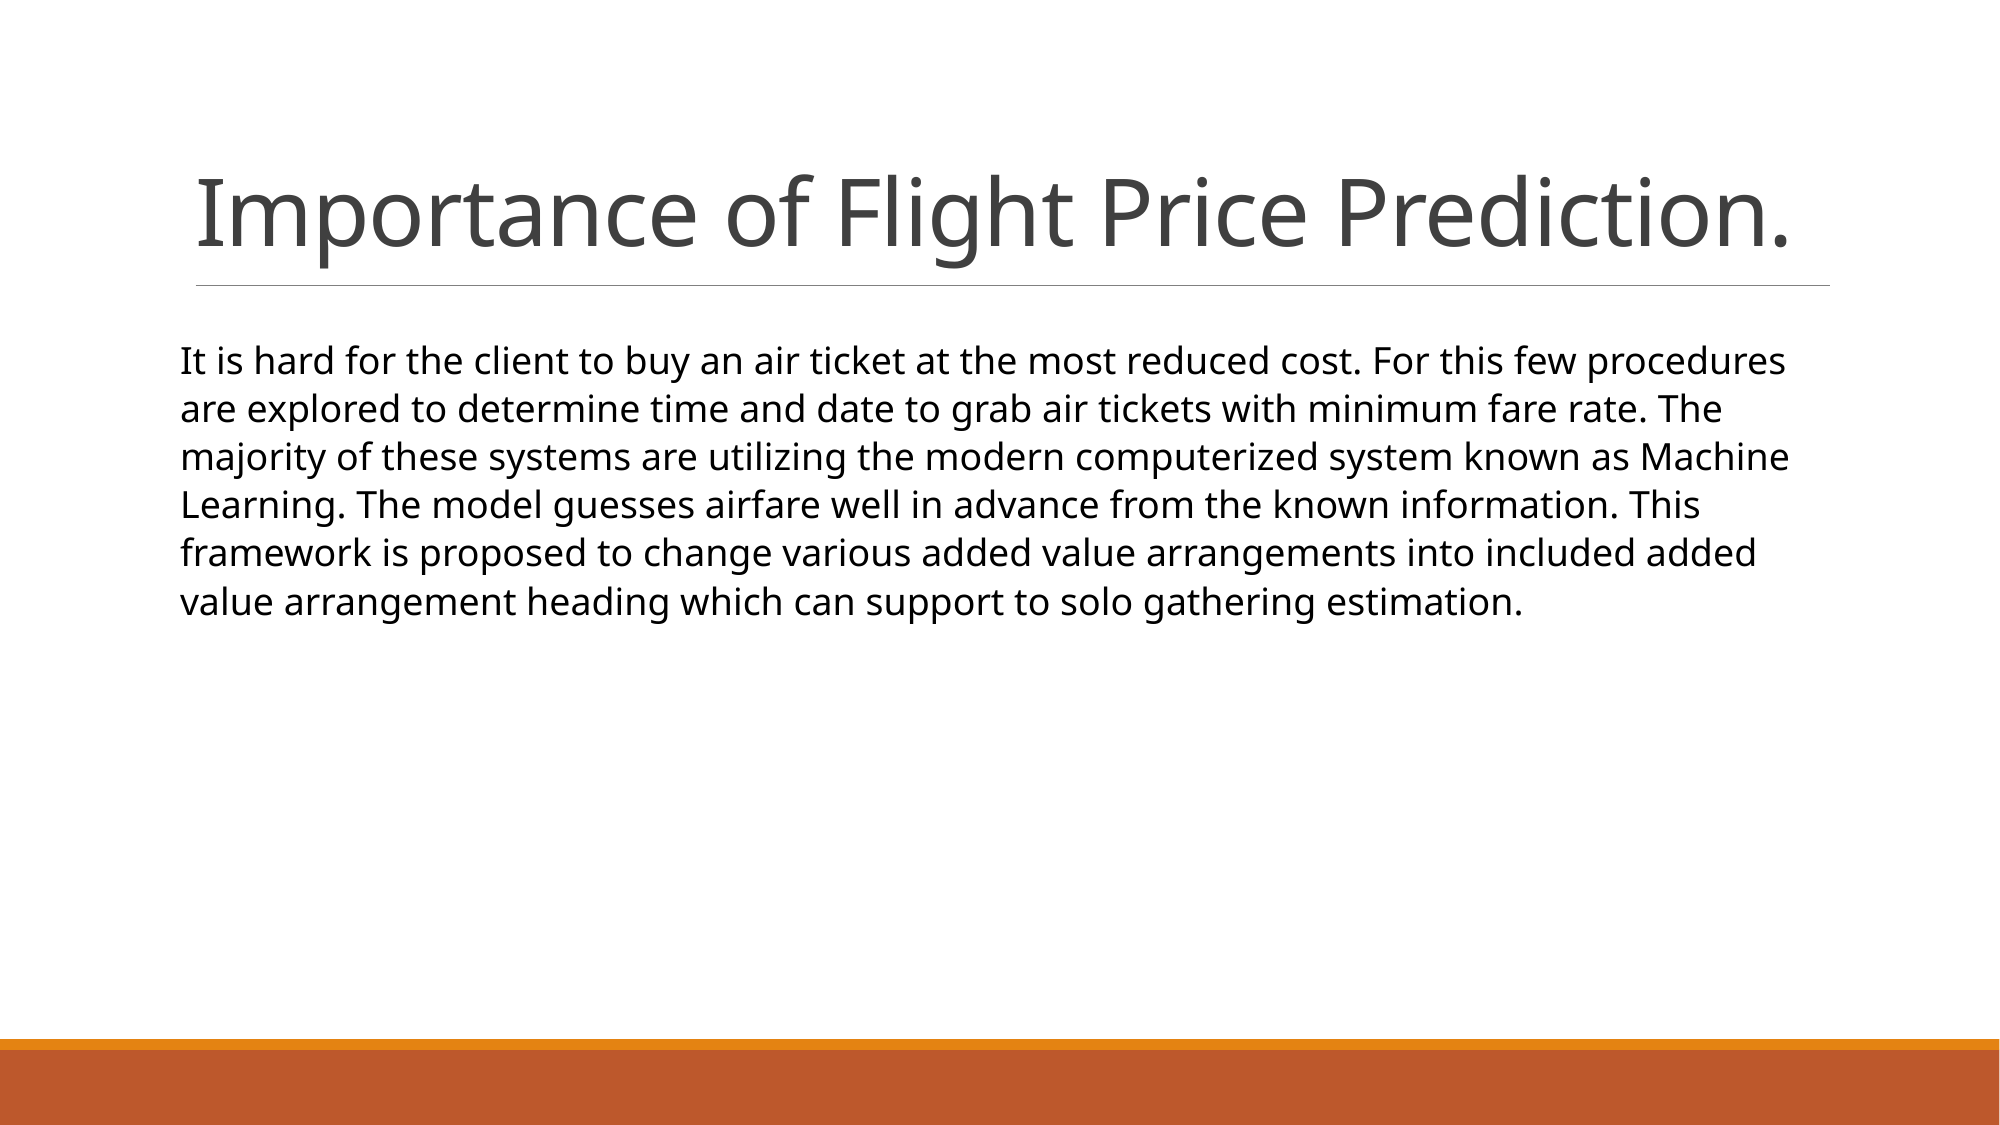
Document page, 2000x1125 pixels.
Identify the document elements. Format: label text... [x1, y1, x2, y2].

title Importance of Flight Price Prediction. [179, 137, 1830, 274]
list It is hard for the client to buy an air ticket at the most reduced cost. For this few procedures are explored to determine time and date to grab air tickets with minimum fare rate. The majority of these systems are utilizing the modern computerized system known as Machine Learning. The model guesses airfare well in advance from the known information. This framework is proposed to change various added value arrangements into included added value arrangement heading which can support to solo gathering estimation. [179, 326, 1830, 906]
